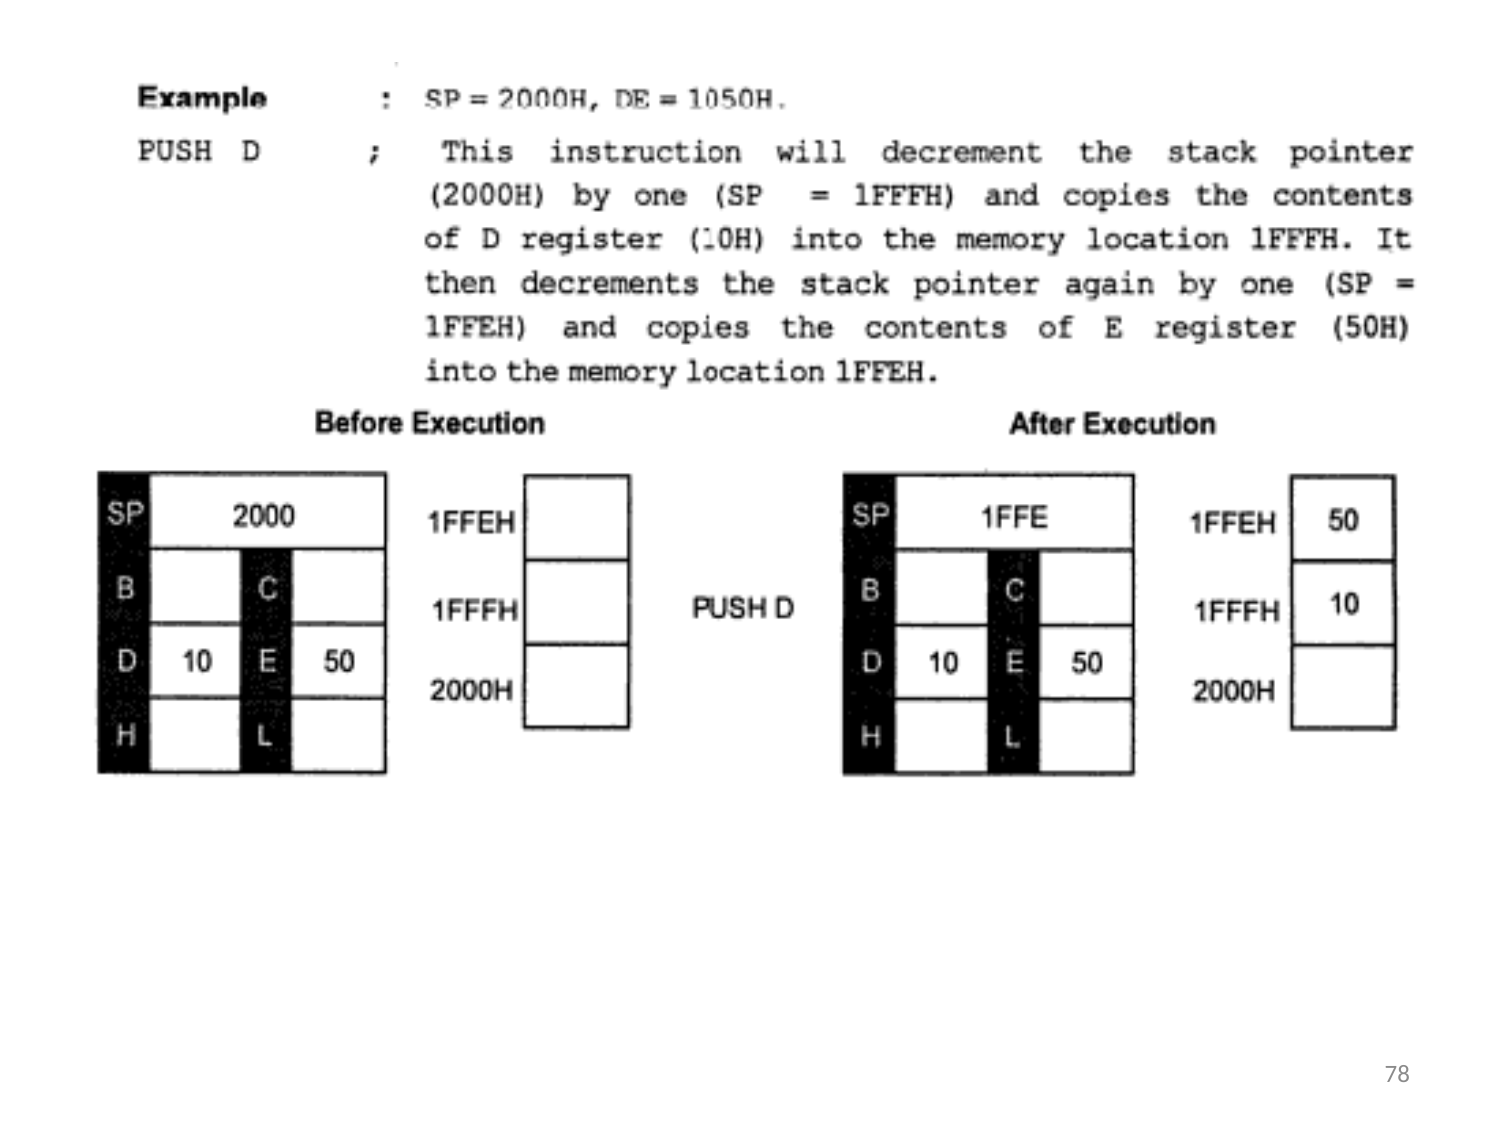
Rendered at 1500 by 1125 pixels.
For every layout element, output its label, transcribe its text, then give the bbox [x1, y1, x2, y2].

slide_number 78 [1074, 1042, 1425, 1103]
picture [0, 62, 1477, 801]
